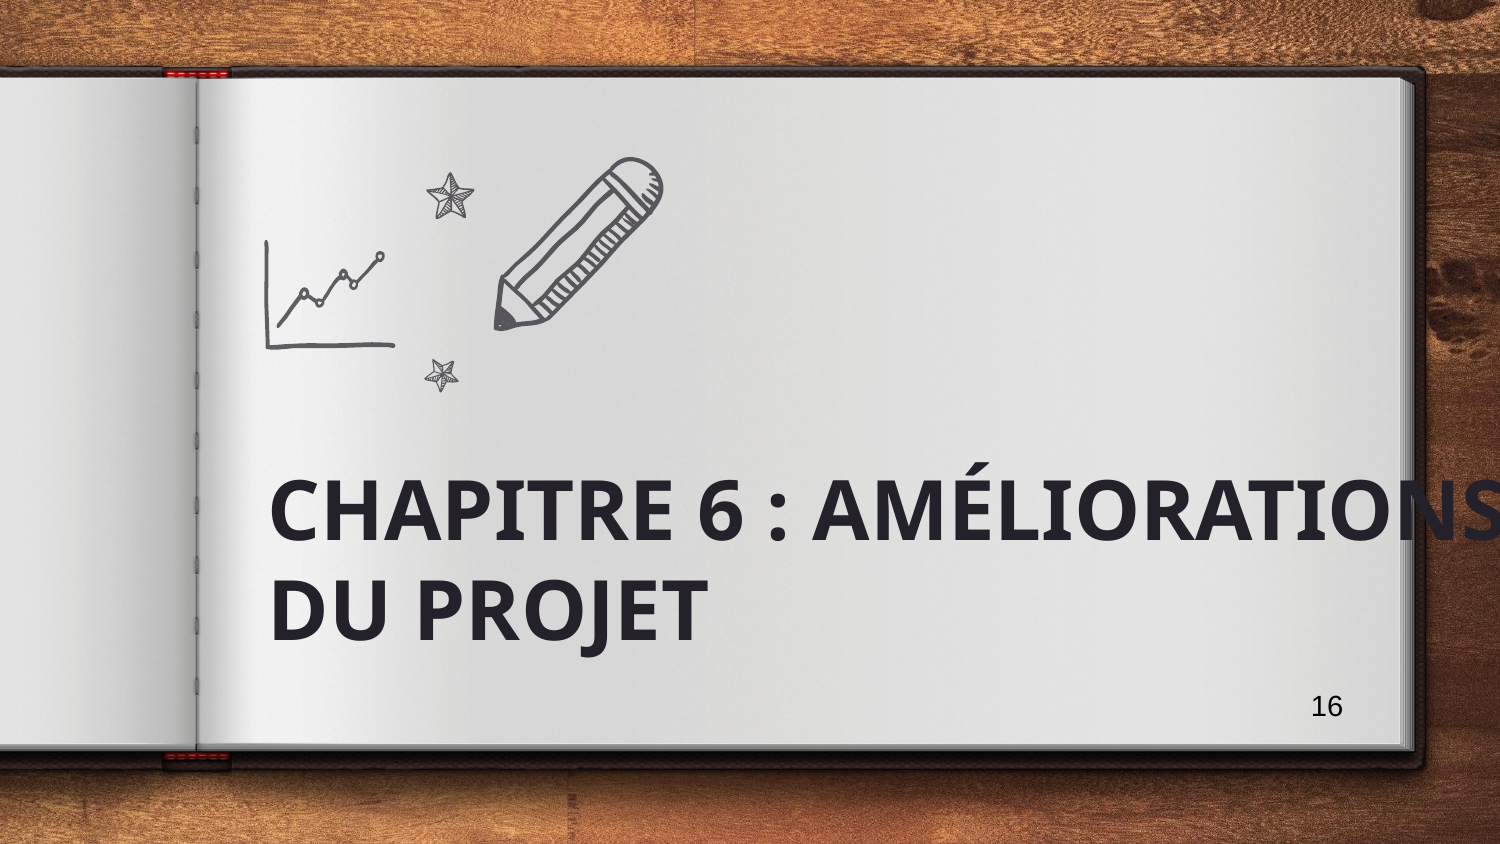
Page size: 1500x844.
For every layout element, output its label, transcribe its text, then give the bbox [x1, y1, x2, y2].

text_box [426, 172, 475, 219]
text_box [264, 239, 396, 350]
picture [0, 0, 1500, 844]
text_box [493, 156, 664, 332]
text_box [424, 358, 459, 393]
title CHAPITRE 6 : AMÉLIORATIONS DU PROJET [252, 482, 1500, 673]
slide_number 16 [1295, 672, 1386, 737]
